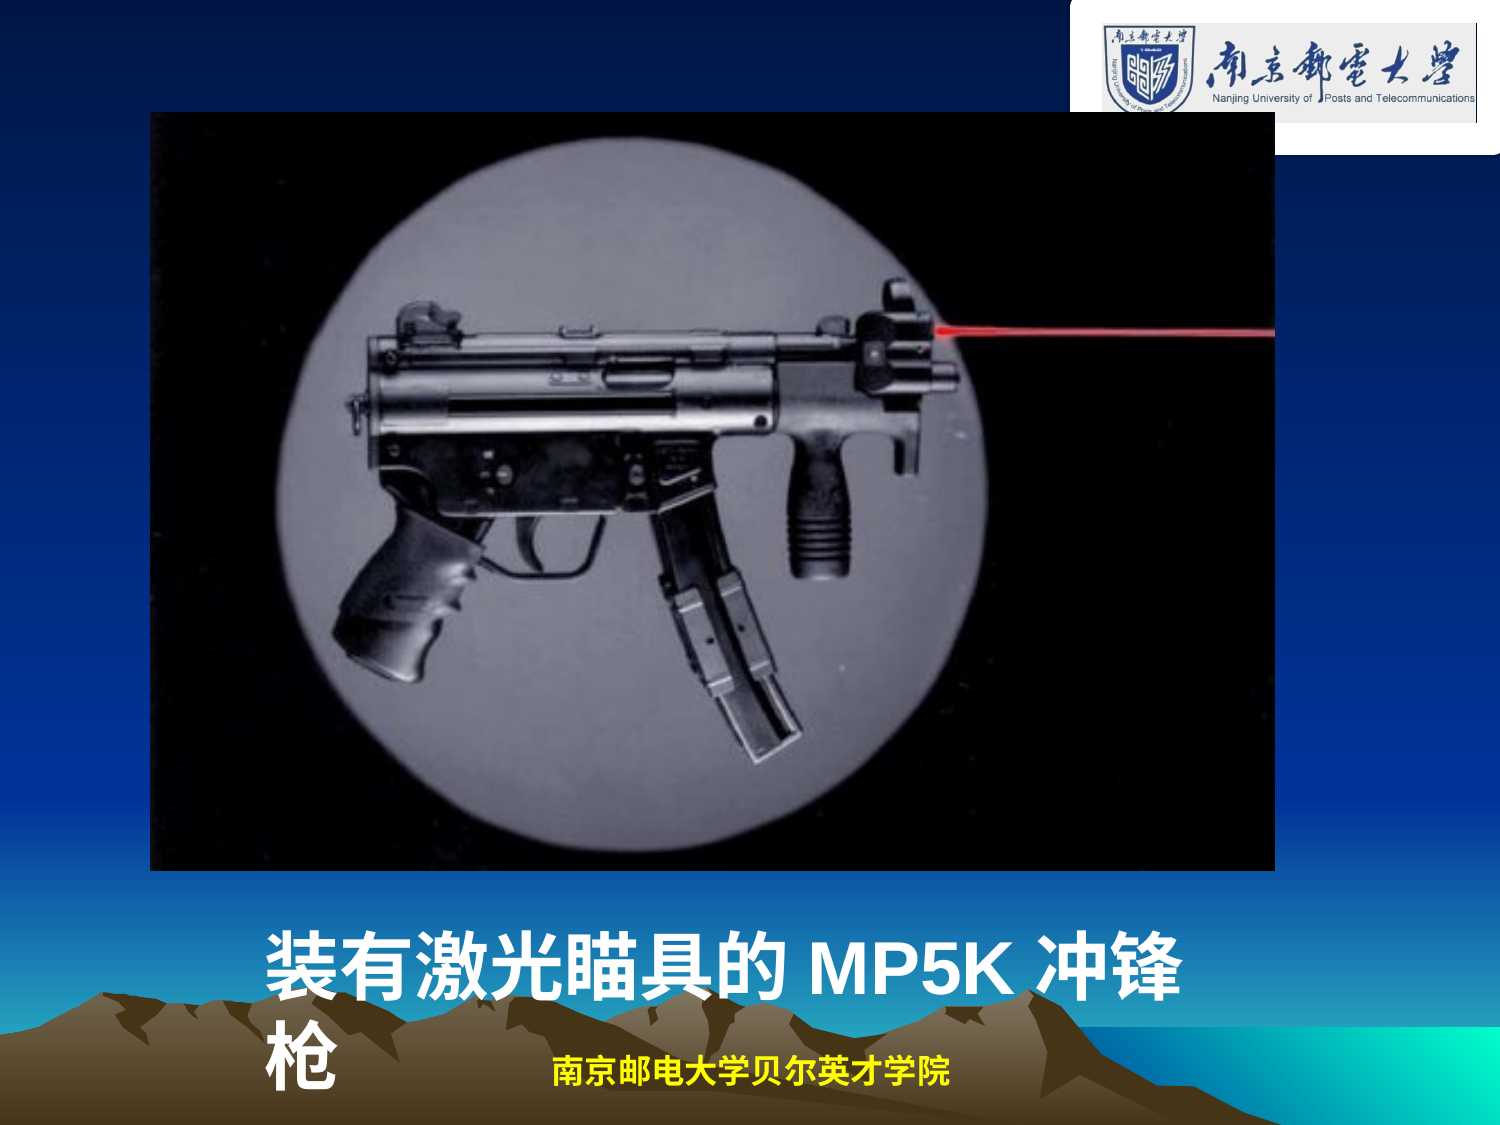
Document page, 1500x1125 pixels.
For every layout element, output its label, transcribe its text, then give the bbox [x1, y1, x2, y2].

slide_number [74, 1024, 426, 1101]
text_box 装有激光瞄具的MP5K冲锋枪 [249, 912, 1250, 1108]
footer 南京邮电大学贝尔英才学院 [513, 1022, 989, 1099]
picture [149, 23, 1477, 871]
slide_number [1074, 1024, 1426, 1101]
